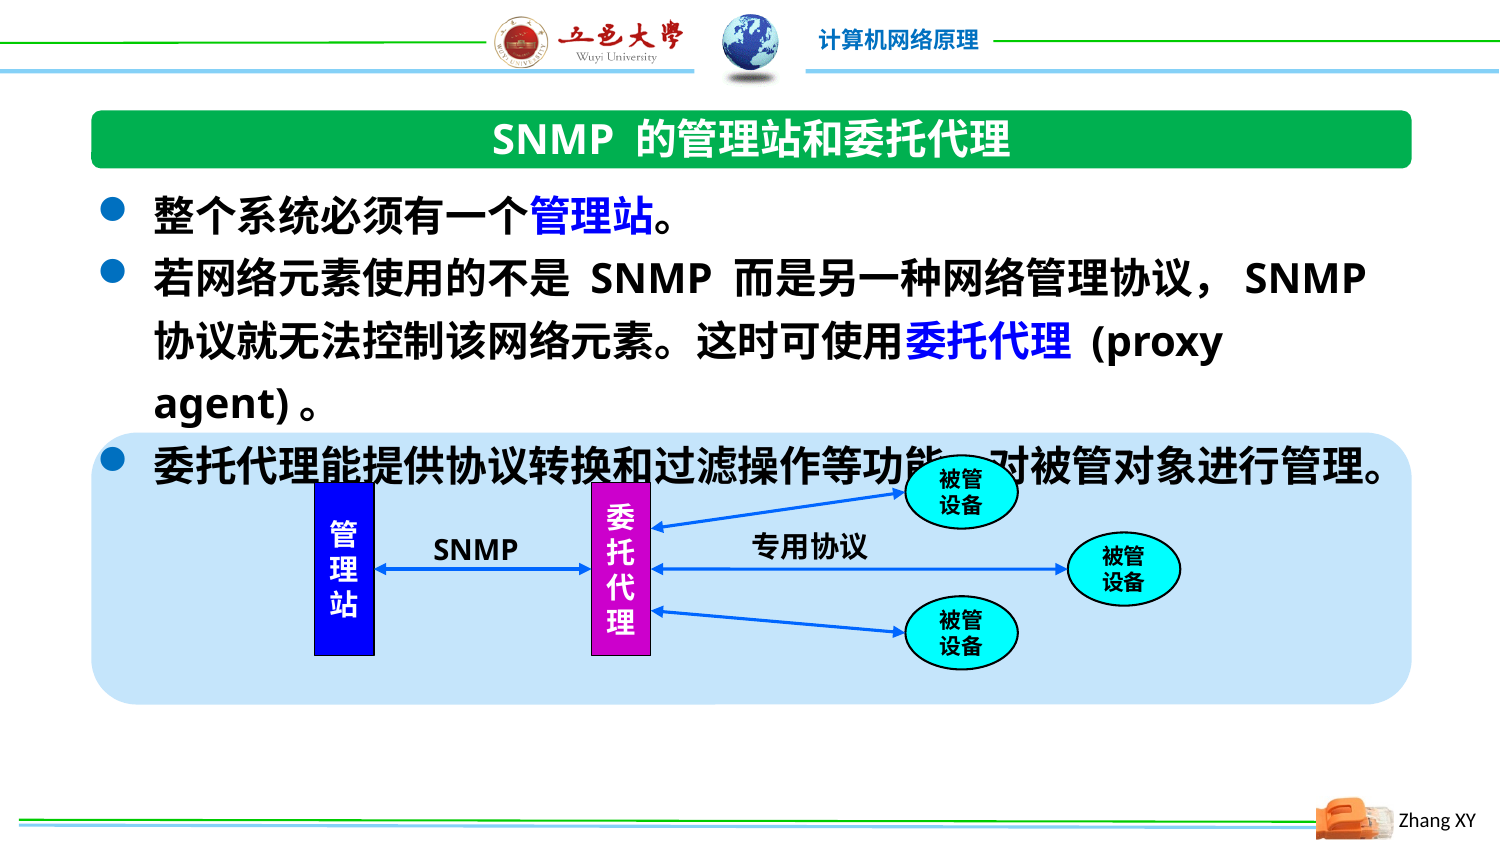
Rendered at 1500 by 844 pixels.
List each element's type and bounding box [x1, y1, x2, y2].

picture [1316, 796, 1394, 840]
picture [494, 15, 697, 69]
picture [720, 12, 780, 88]
text_box [82, 105, 1431, 707]
